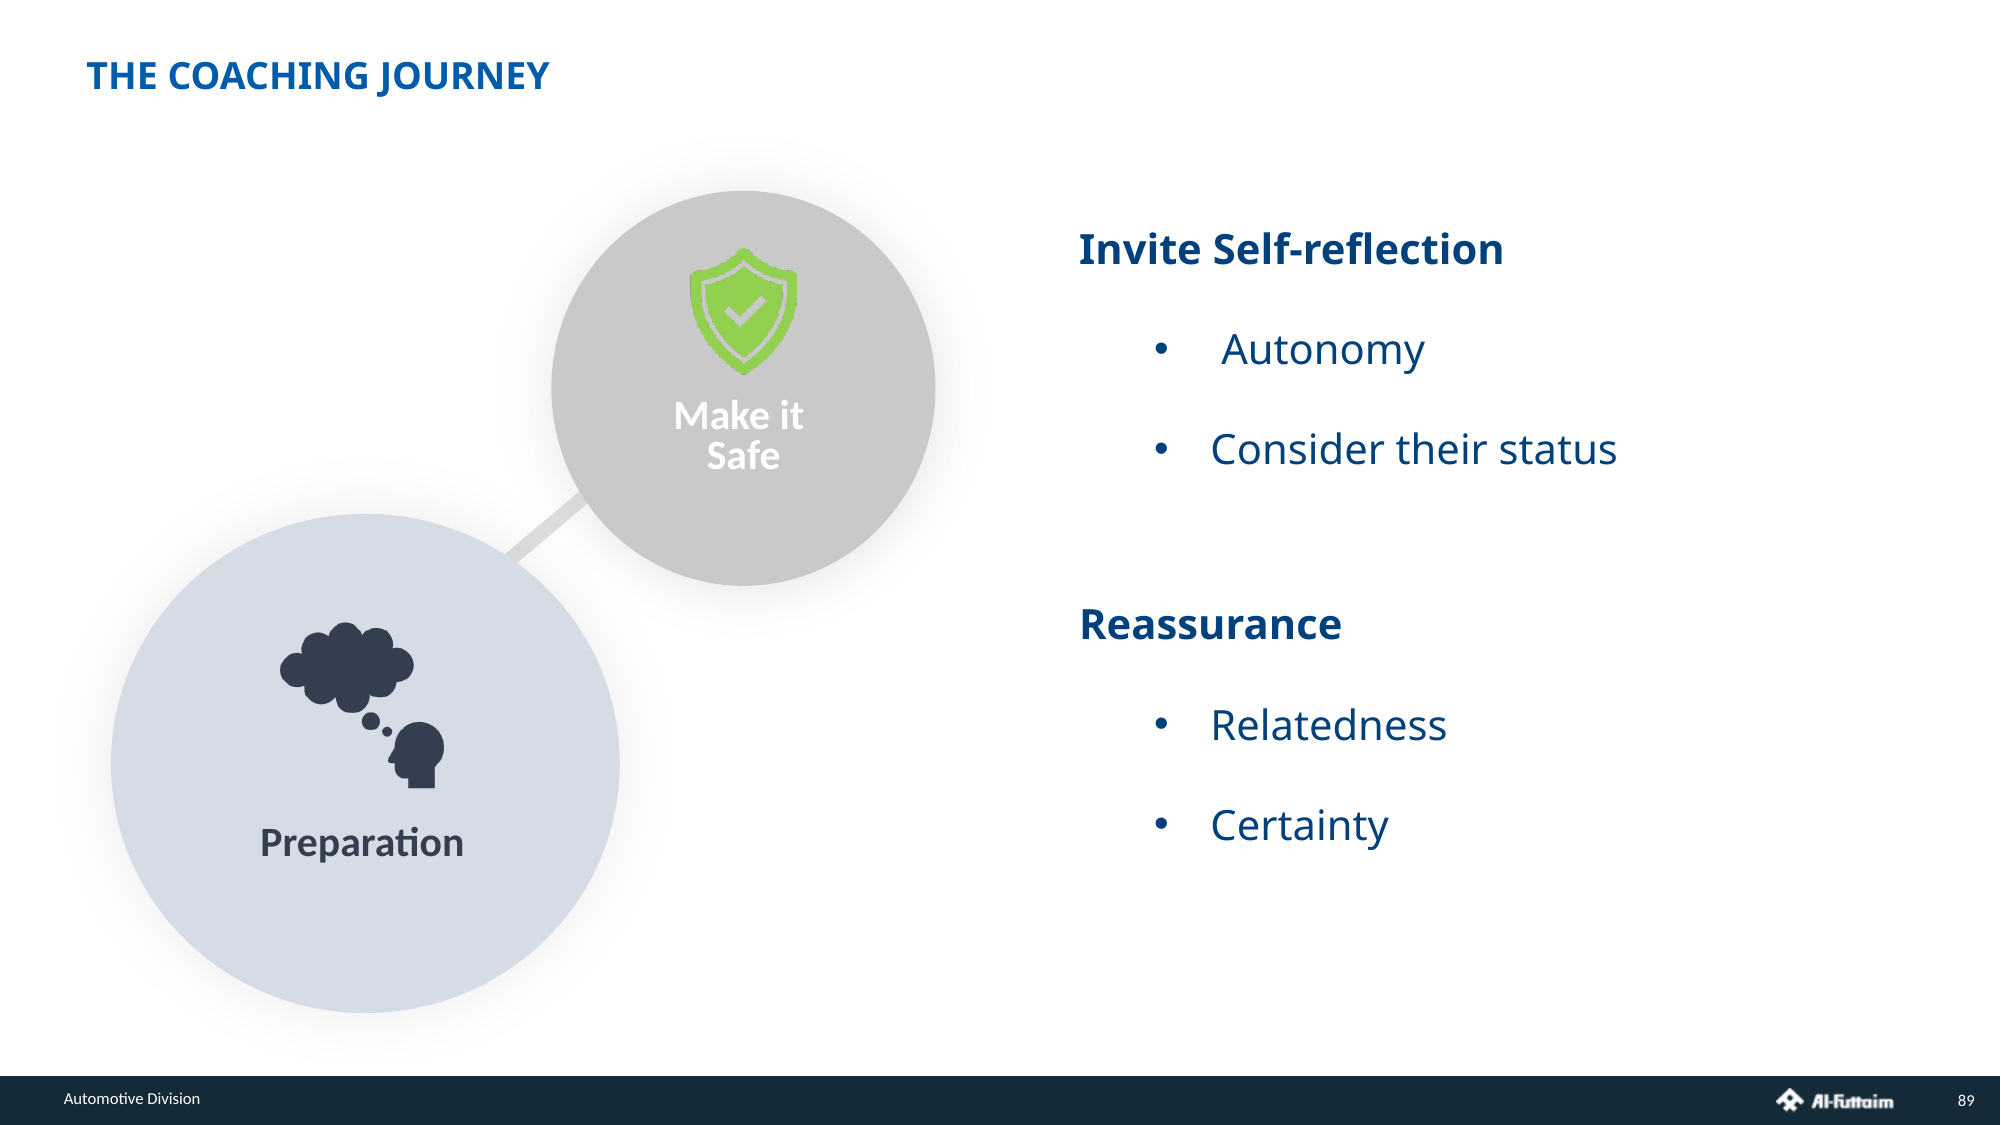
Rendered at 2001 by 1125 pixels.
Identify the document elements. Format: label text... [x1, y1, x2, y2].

text_box THE COACHING JOURNEY [86, 51, 1873, 97]
text_box Invite Self-reflection Autonomy Consider their status Reassurance Relatedness Certainty [1064, 190, 1909, 856]
picture [272, 614, 453, 795]
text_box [362, 190, 936, 684]
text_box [110, 513, 620, 1014]
picture [668, 235, 819, 386]
